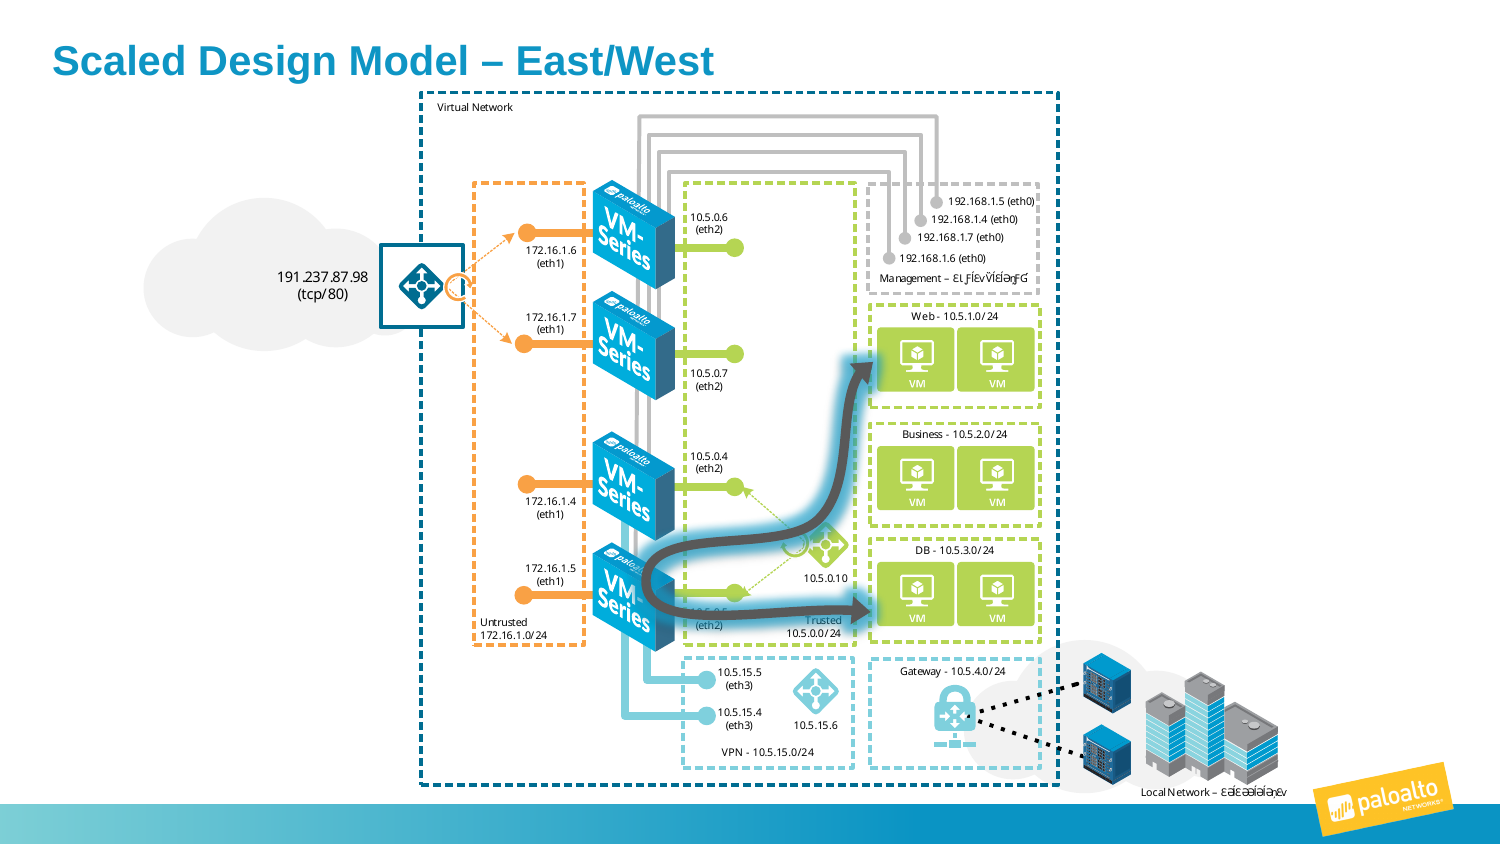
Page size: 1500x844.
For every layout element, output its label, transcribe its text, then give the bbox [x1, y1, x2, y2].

picture [1304, 737, 1461, 836]
title Scaled Design Model – East/West [52, 33, 1442, 88]
picture [141, 88, 1294, 808]
